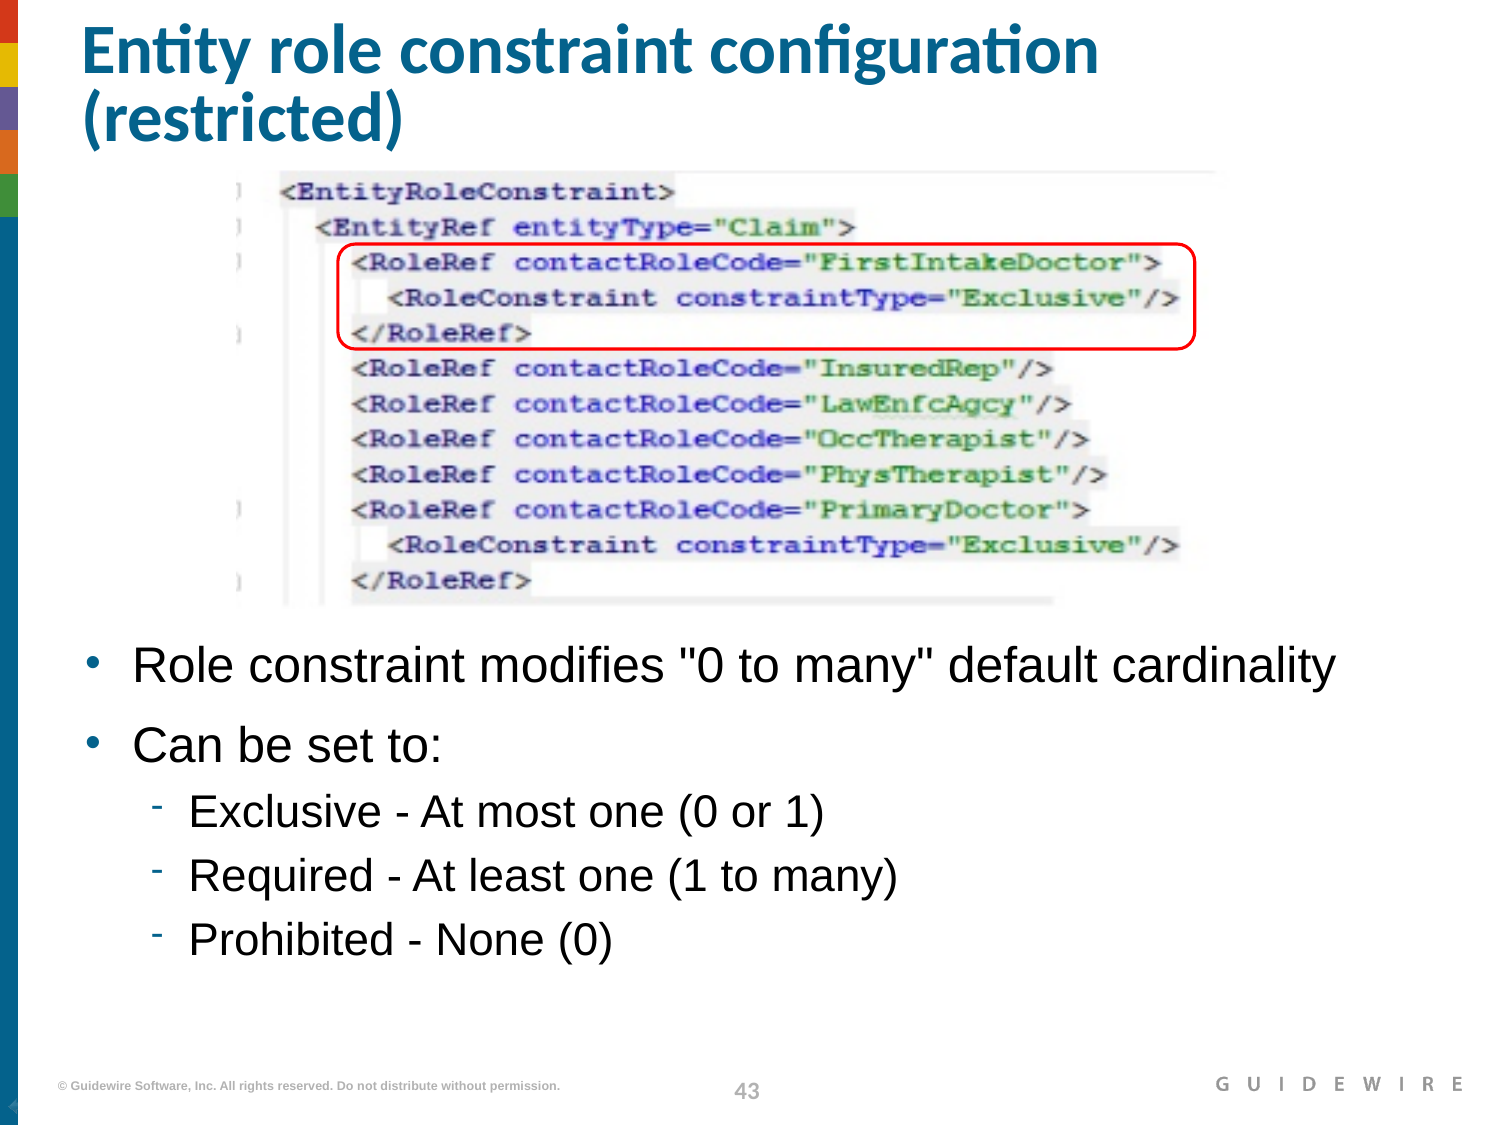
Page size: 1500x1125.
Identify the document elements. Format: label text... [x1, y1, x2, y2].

title Entity role constraint configuration (restricted) [81, 19, 1446, 141]
picture [10, 1101, 18, 1111]
picture [1215, 1073, 1480, 1096]
picture [0, 0, 18, 216]
list Role constraint modifies "0 to many" default cardinality Can be set to: Exclusive - At most one (0 or 1) Required - At least one (1 to many) Prohibited - None (0) [85, 632, 1450, 1080]
picture [236, 169, 1271, 609]
